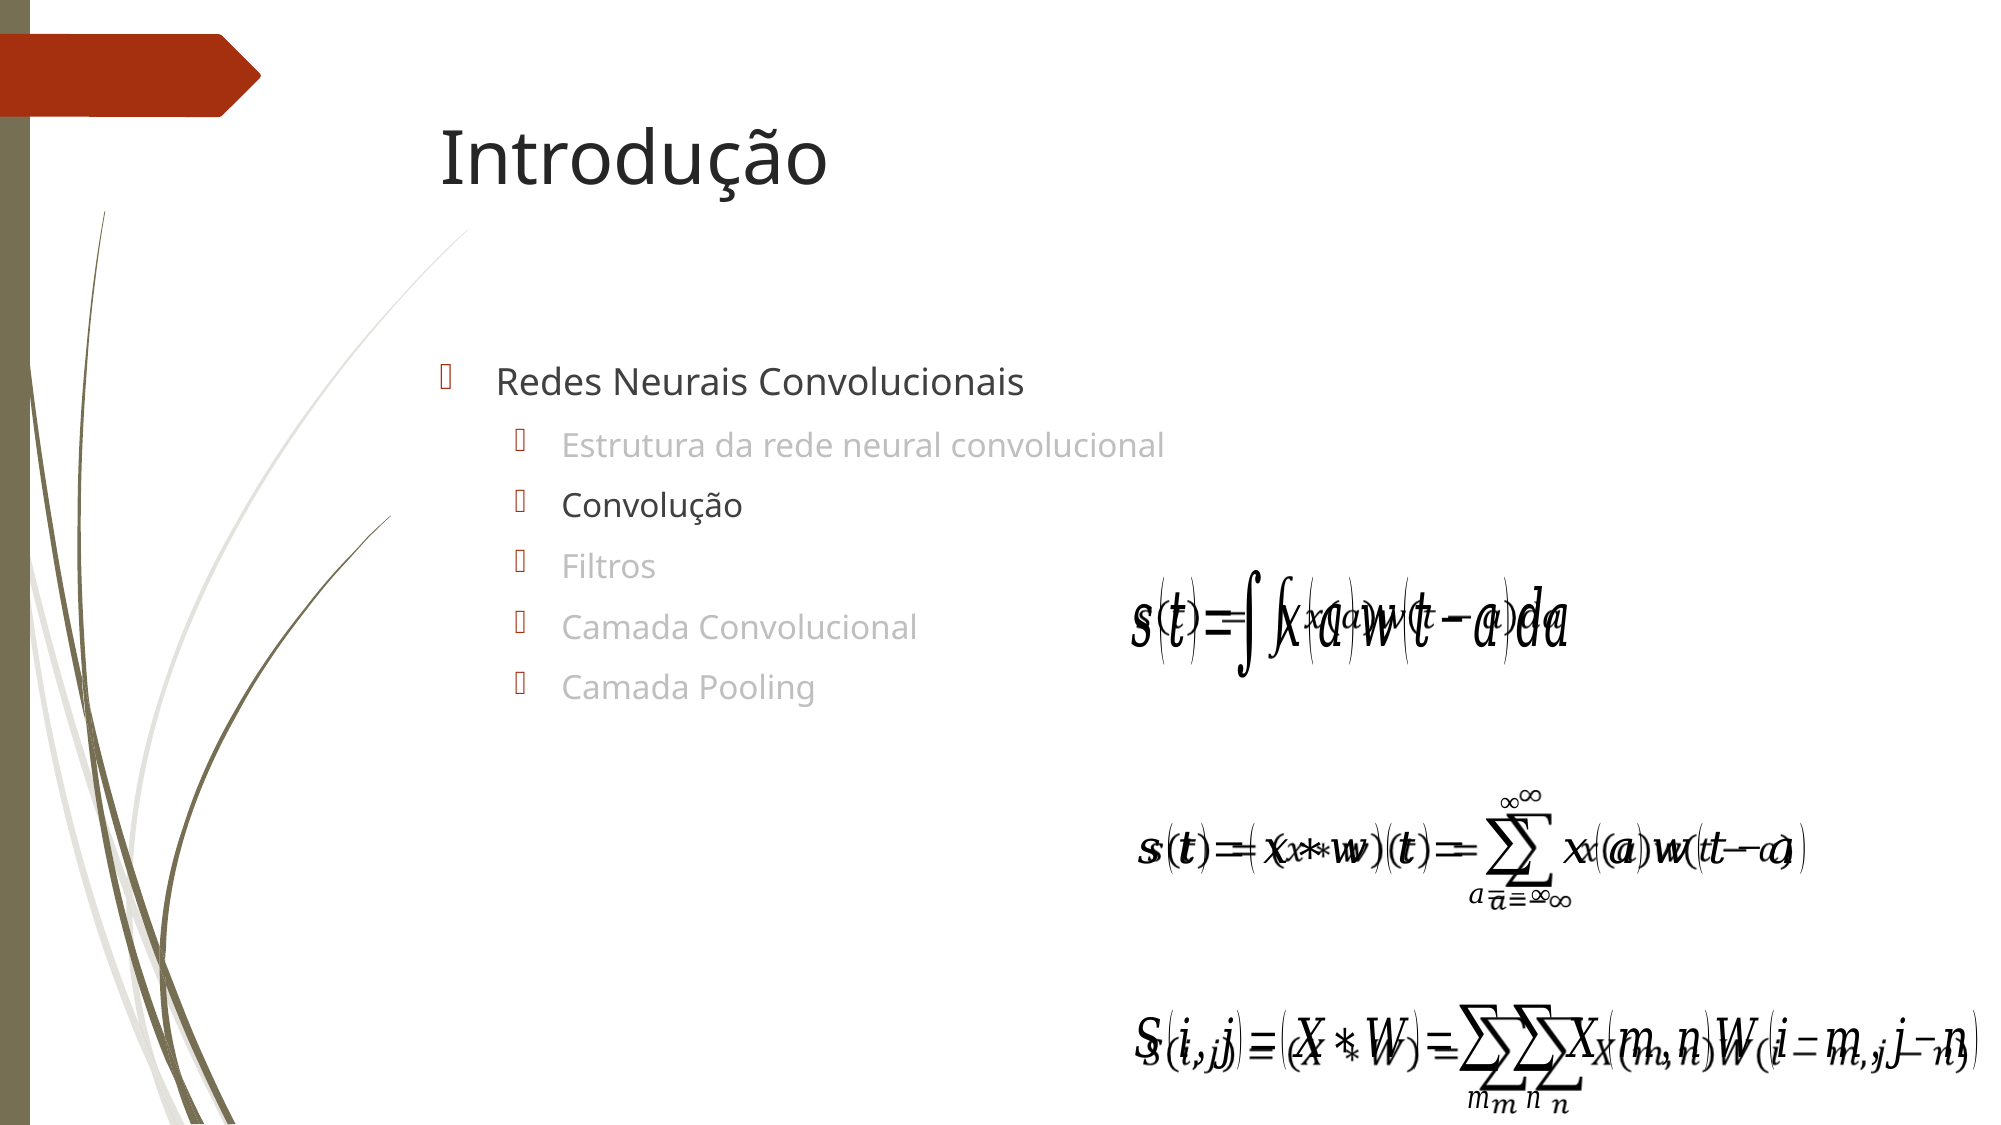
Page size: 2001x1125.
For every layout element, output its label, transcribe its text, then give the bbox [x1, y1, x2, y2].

text_box [1215, 562, 1570, 682]
text_box Introdução [425, 102, 1888, 313]
text_box [1134, 785, 1808, 910]
text_box Redes Neurais Convolucionais Estrutura da rede neural convolucional Convolução Filtros Camada Convolucional Camada Pooling [424, 350, 1215, 805]
text_box [1134, 1003, 1980, 1114]
